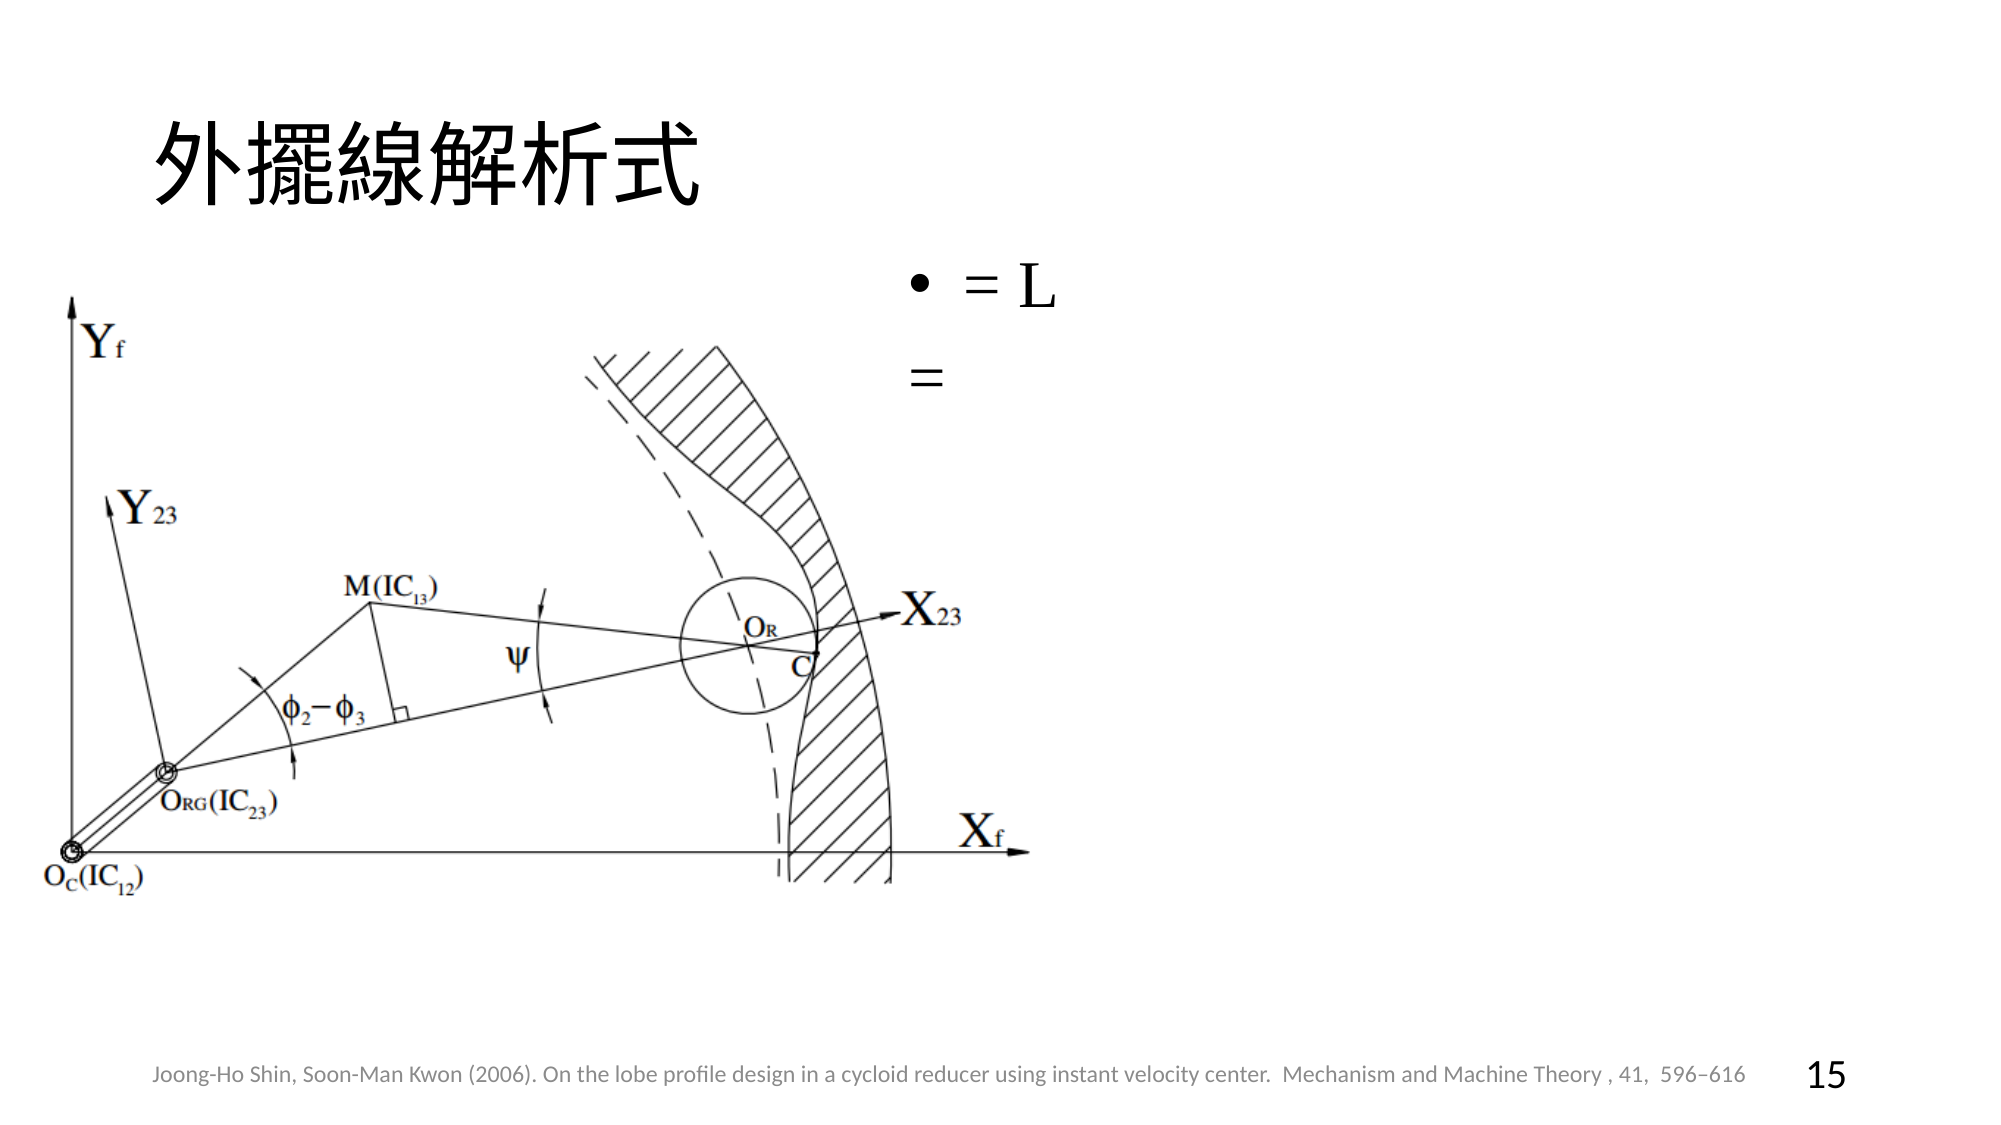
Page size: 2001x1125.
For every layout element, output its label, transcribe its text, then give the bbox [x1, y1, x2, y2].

slide_number 15 [1412, 1041, 1863, 1102]
footer Joong-Ho Shin, Soon-Man Kwon (2006). On the lobe profile design in a cycloid reducer using instant velocity center. Mechanism and Machine Theory , 41, 596–616 [137, 1042, 1895, 1103]
picture [15, 277, 1055, 922]
title 外擺線解析式 [137, 59, 1863, 278]
